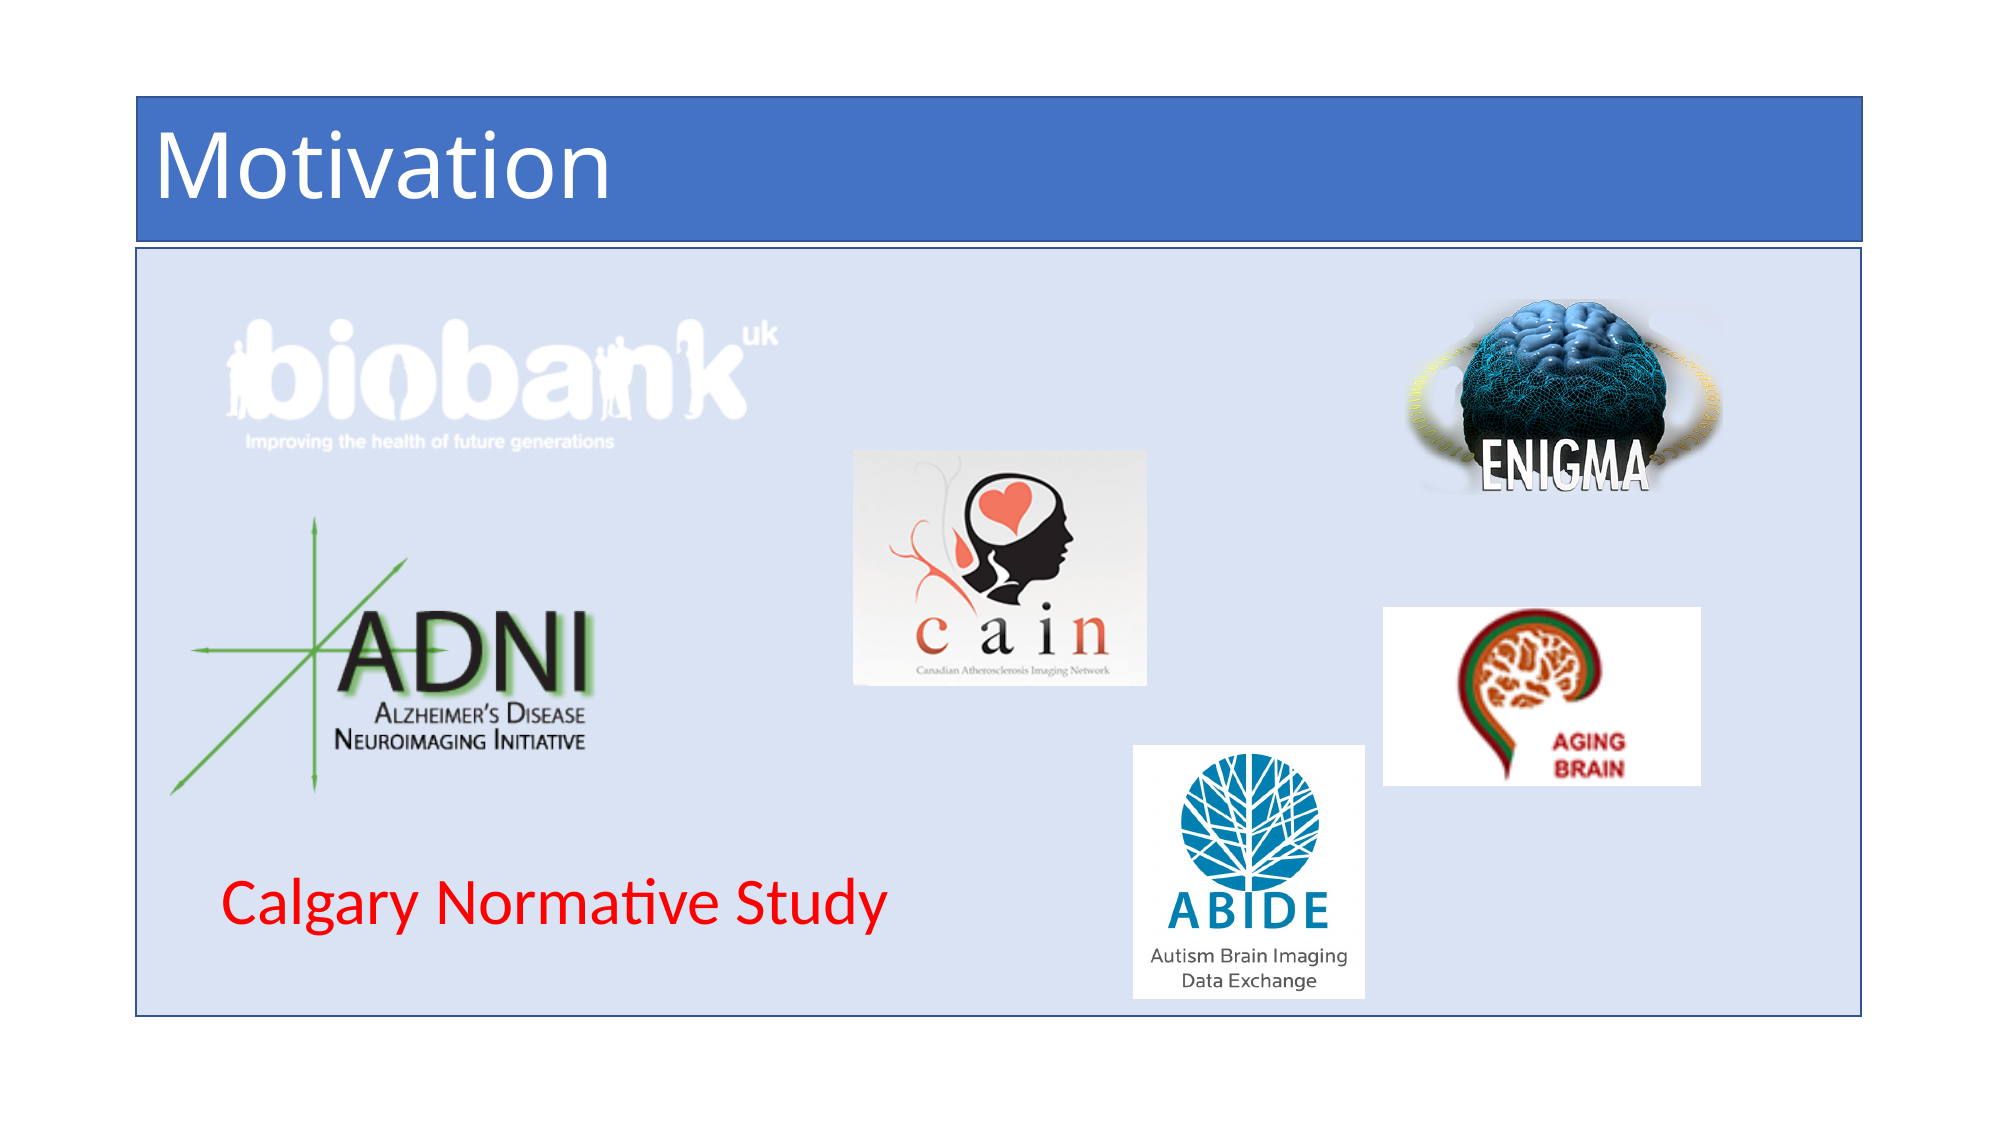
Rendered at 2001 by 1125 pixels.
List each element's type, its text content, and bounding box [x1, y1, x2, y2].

picture [1383, 607, 1701, 786]
title Motivation [137, 97, 1863, 242]
picture [853, 450, 1147, 686]
picture [205, 319, 778, 457]
picture [170, 516, 598, 796]
text_box Calgary Normative Study [206, 850, 905, 946]
picture [1405, 299, 1723, 495]
picture [1133, 745, 1365, 999]
